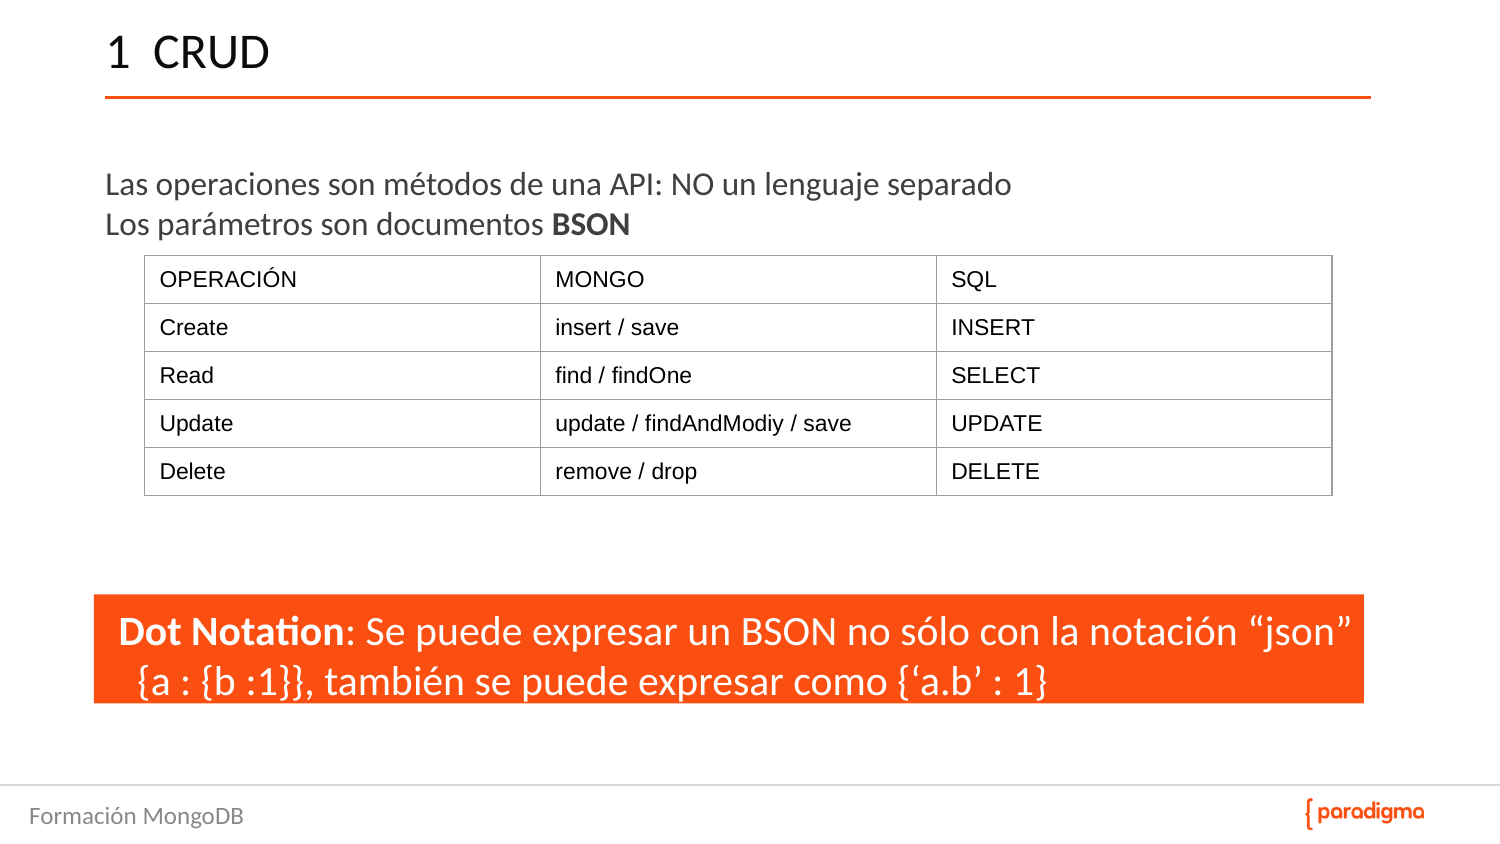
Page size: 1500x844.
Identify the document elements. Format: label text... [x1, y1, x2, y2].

table_header MONGO [541, 256, 936, 303]
table_cell remove / drop [541, 448, 936, 495]
table_cell INSERT [937, 304, 1331, 351]
table_cell Read [145, 352, 540, 399]
picture [1304, 798, 1424, 830]
text_box 1 CRUD [105, 0, 1395, 98]
table_cell find / findOne [541, 352, 936, 399]
table_cell Create [145, 304, 540, 351]
table_header SQL [937, 256, 1331, 303]
text_box Formación MongoDB [0, 792, 1223, 844]
table_cell Delete [145, 448, 540, 495]
table_cell DELETE [937, 448, 1331, 495]
table_cell Update [145, 400, 540, 447]
table_cell insert / save [541, 304, 936, 351]
table_cell update / findAndModiy / save [541, 400, 936, 447]
table_cell SELECT [937, 352, 1331, 399]
table_cell UPDATE [937, 400, 1331, 447]
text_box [93, 594, 1374, 709]
table_header OPERACIÓN [145, 256, 540, 303]
text_box Las operaciones son métodos de una API: NO un lenguaje separado Los parámetros son documentos BSON [105, 154, 1395, 738]
